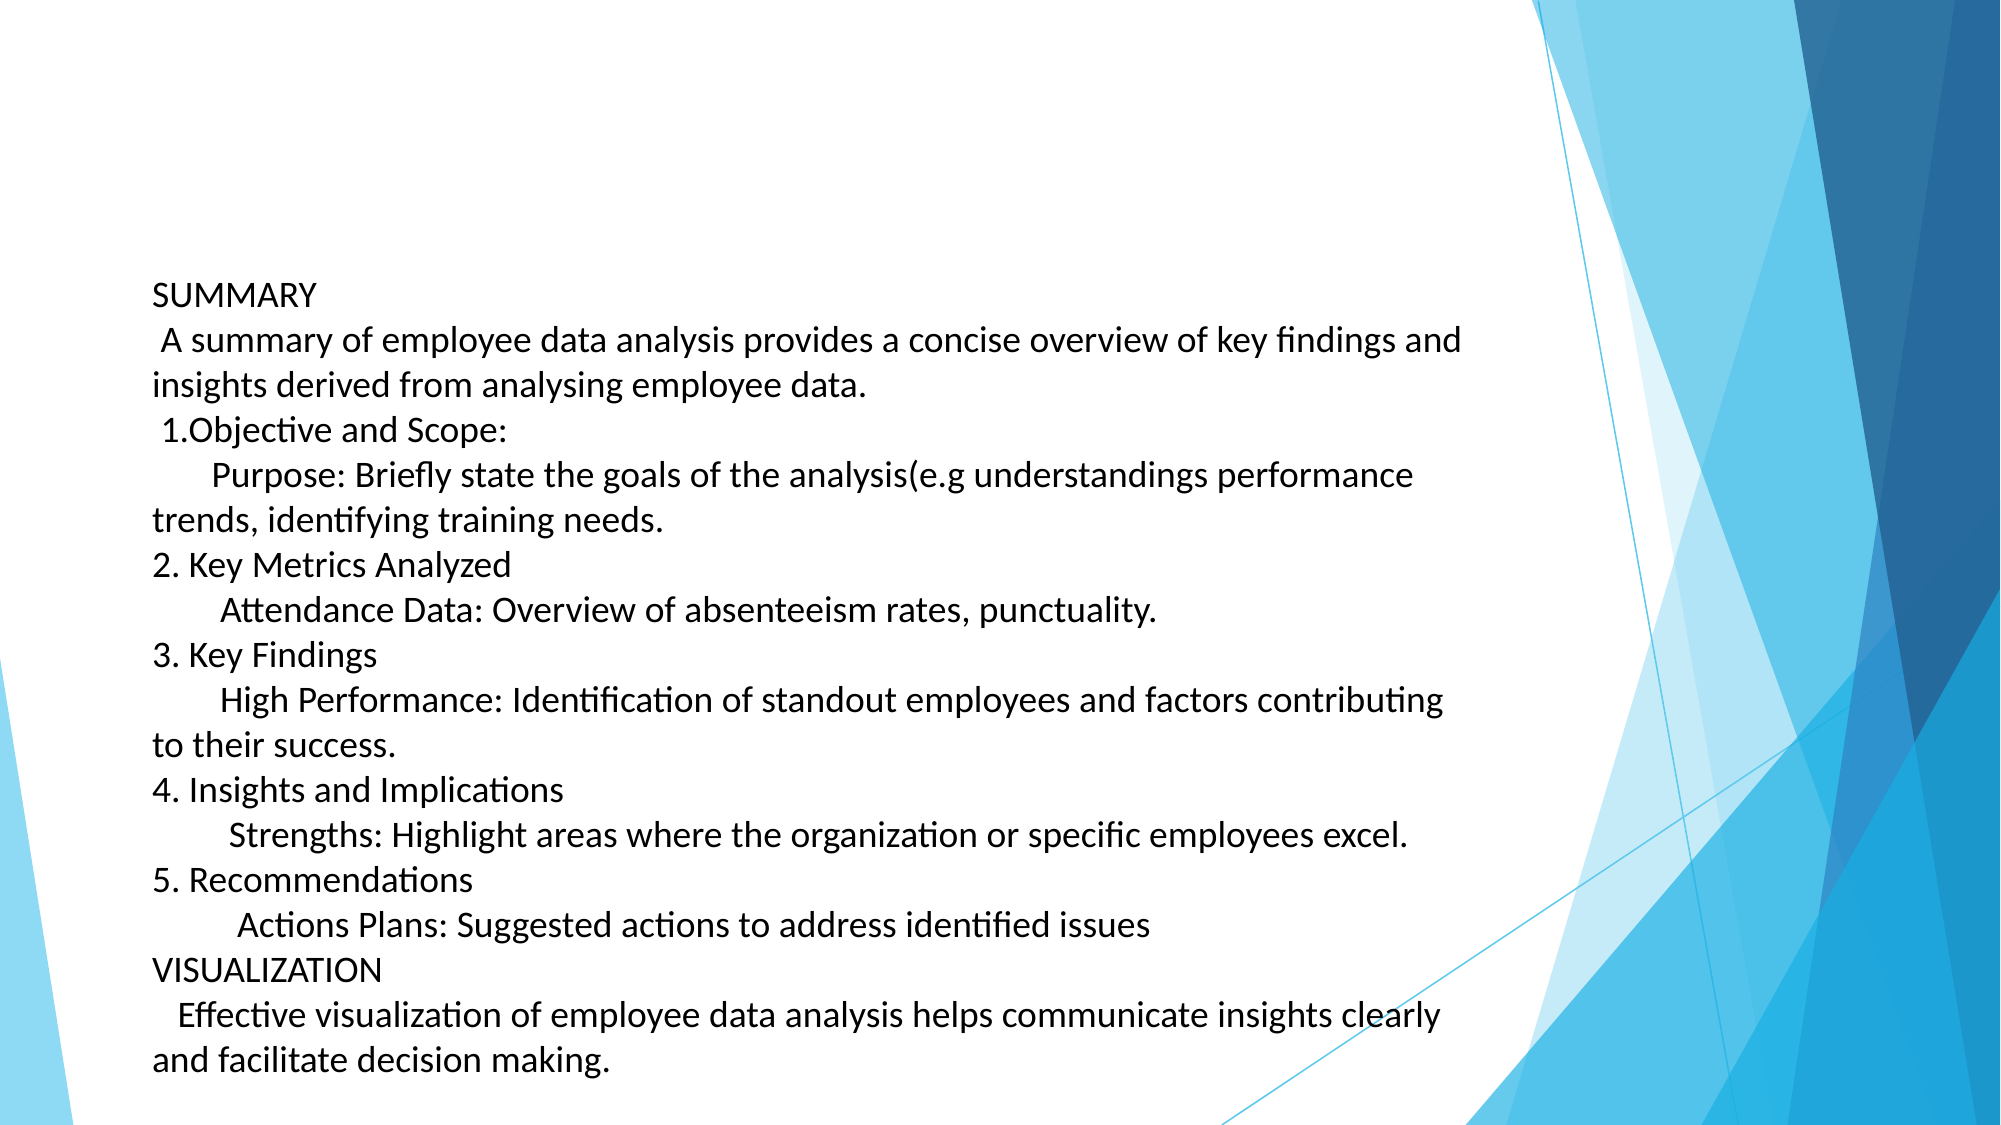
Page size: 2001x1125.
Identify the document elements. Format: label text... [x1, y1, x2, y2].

text_box SUMMARY A summary of employee data analysis provides a concise overview of key findings and insights derived from analysing employee data. 1.Objective and Scope: Purpose: Briefly state the goals of the analysis(e.g understandings performance trends, identifying training needs. 2. Key Metrics Analyzed Attendance Data: Overview of absenteeism rates, punctuality. 3. Key Findings High Performance: Identification of standout employees and factors contributing to their success. 4. Insights and Implications Strengths: Highlight areas where the organization or specific employees excel. 5. Recommendations Actions Plans: Suggested actions to address identified issues VISUALIZATION Effective visualization of employee data analysis helps communicate insights clearly and facilitate decision making. [137, 262, 1488, 1125]
